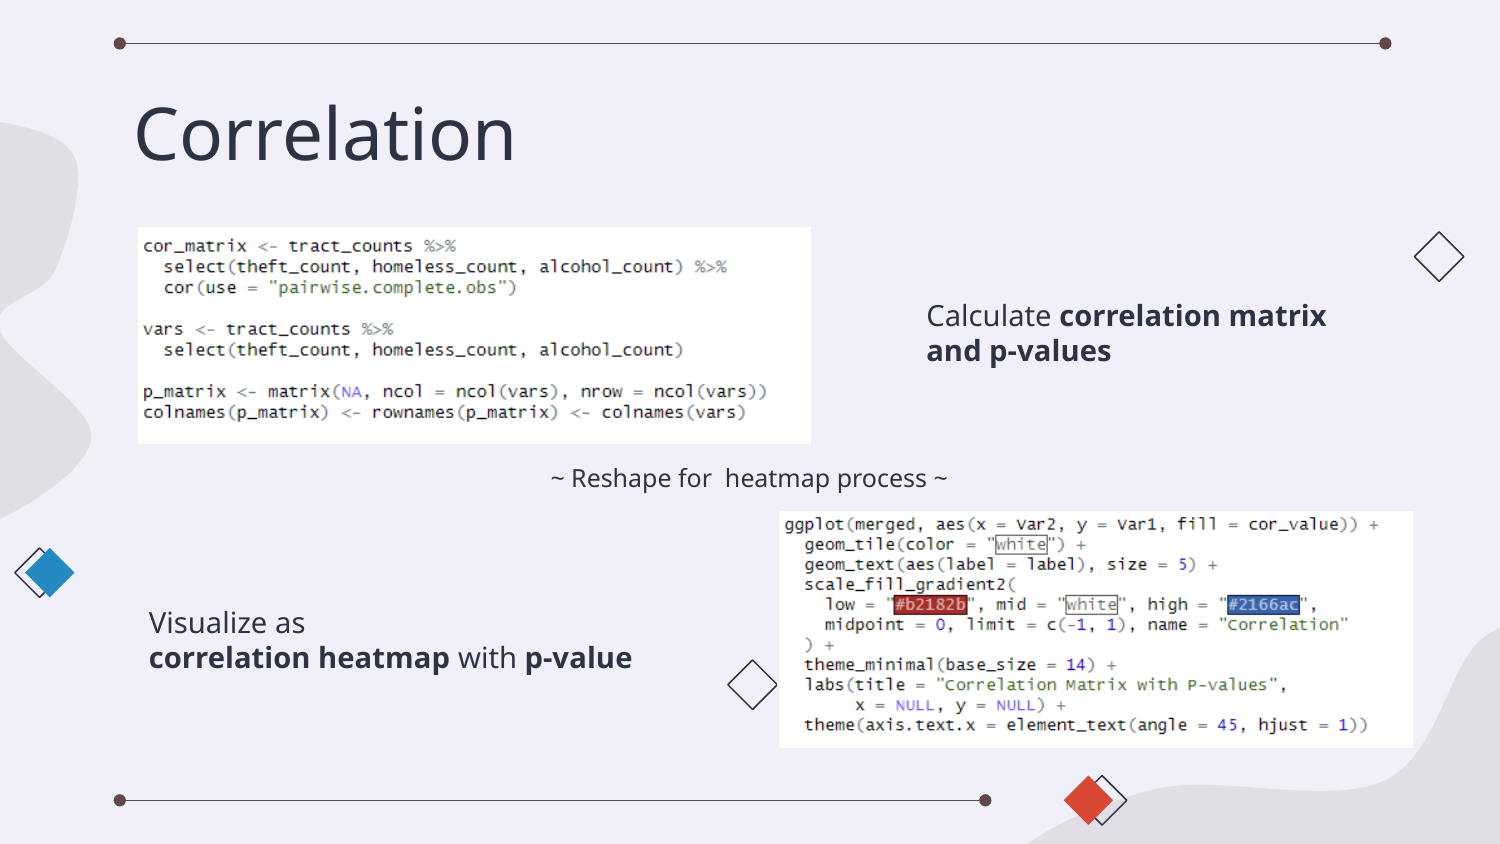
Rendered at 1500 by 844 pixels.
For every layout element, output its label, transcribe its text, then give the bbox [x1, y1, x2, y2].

text_box [727, 659, 772, 710]
text_box ~ Reshape for heatmap process ~ [535, 447, 965, 508]
picture [777, 511, 1413, 749]
text_box Calculate correlation matrix and p-values [911, 282, 1382, 389]
picture [133, 226, 812, 444]
text_box Visualize as correlation heatmap with p-value [134, 589, 678, 684]
title Correlation [118, 72, 1382, 167]
